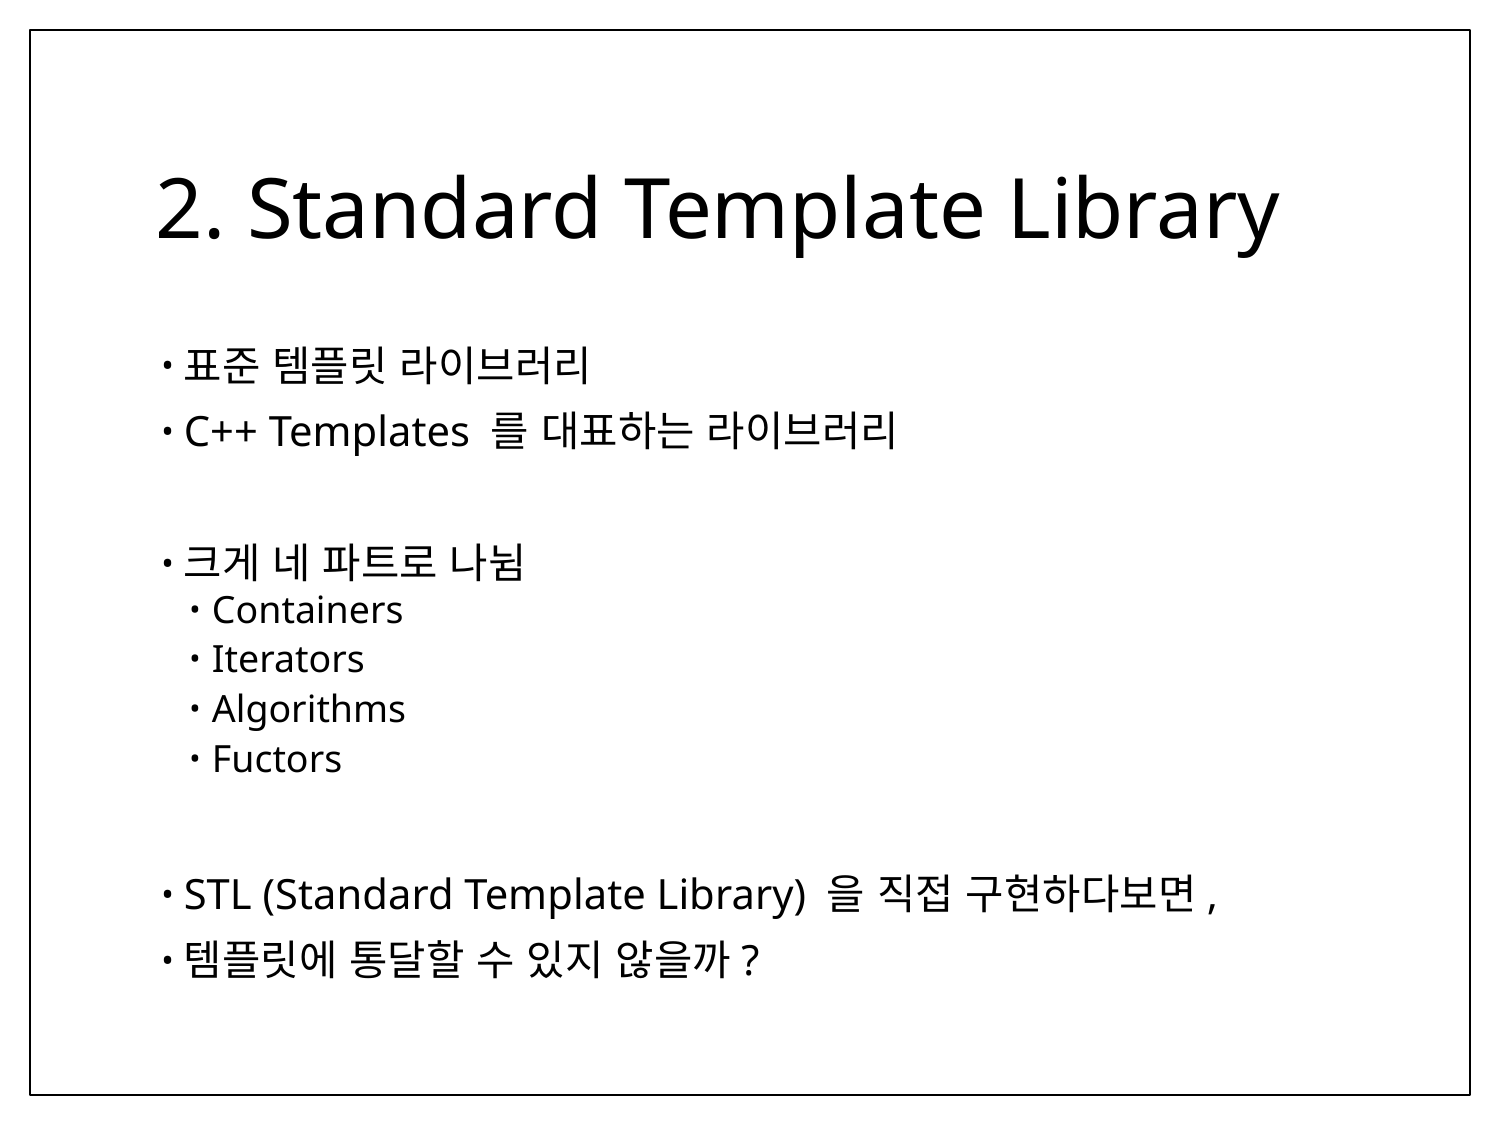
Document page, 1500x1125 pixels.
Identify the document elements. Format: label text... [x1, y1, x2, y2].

title 2. Standard Template Library [140, 99, 1356, 323]
list 표준 템플릿 라이브러리 C++ Templates 를 대표하는 라이브러리 크게 네 파트로 나뉨 Containers Iterators Algorithms Fuctors STL (Standard Template Library) 을 직접 구현하다보면, 템플릿에 통달할 수 있지 않을까? [140, 337, 1356, 1000]
